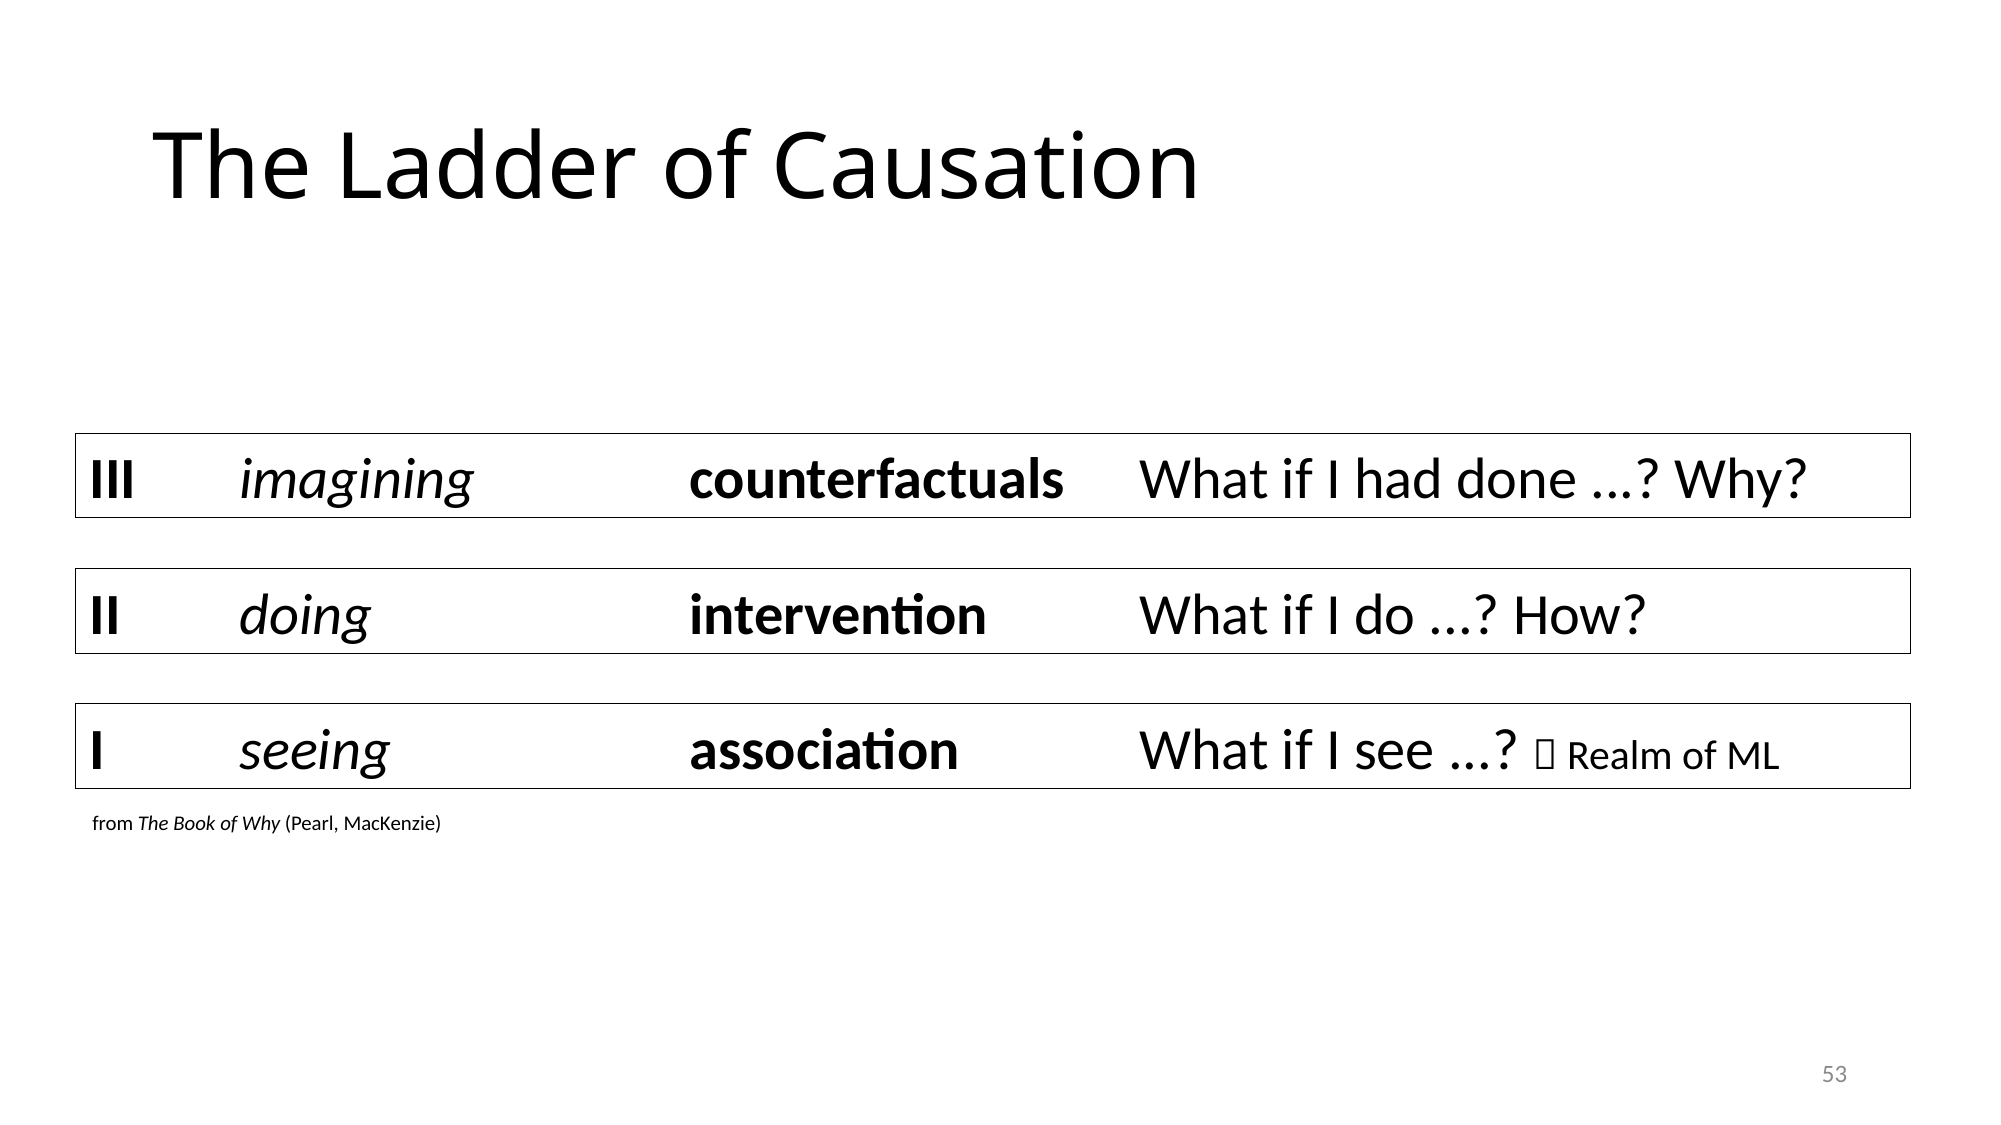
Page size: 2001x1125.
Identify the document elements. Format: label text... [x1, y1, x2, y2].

slide_number 53 [1412, 1042, 1863, 1103]
title The Ladder of Causation [137, 59, 1863, 278]
text_box from The Book of Why (Pearl, MacKenzie) [77, 802, 457, 843]
text_box II doing intervention What if I do ...? How? [75, 568, 1911, 654]
text_box I seeing association What if I see ...?  Realm of ML [75, 703, 1911, 789]
text_box III imagining counterfactuals What if I had done ...? Why? [75, 433, 1911, 518]
